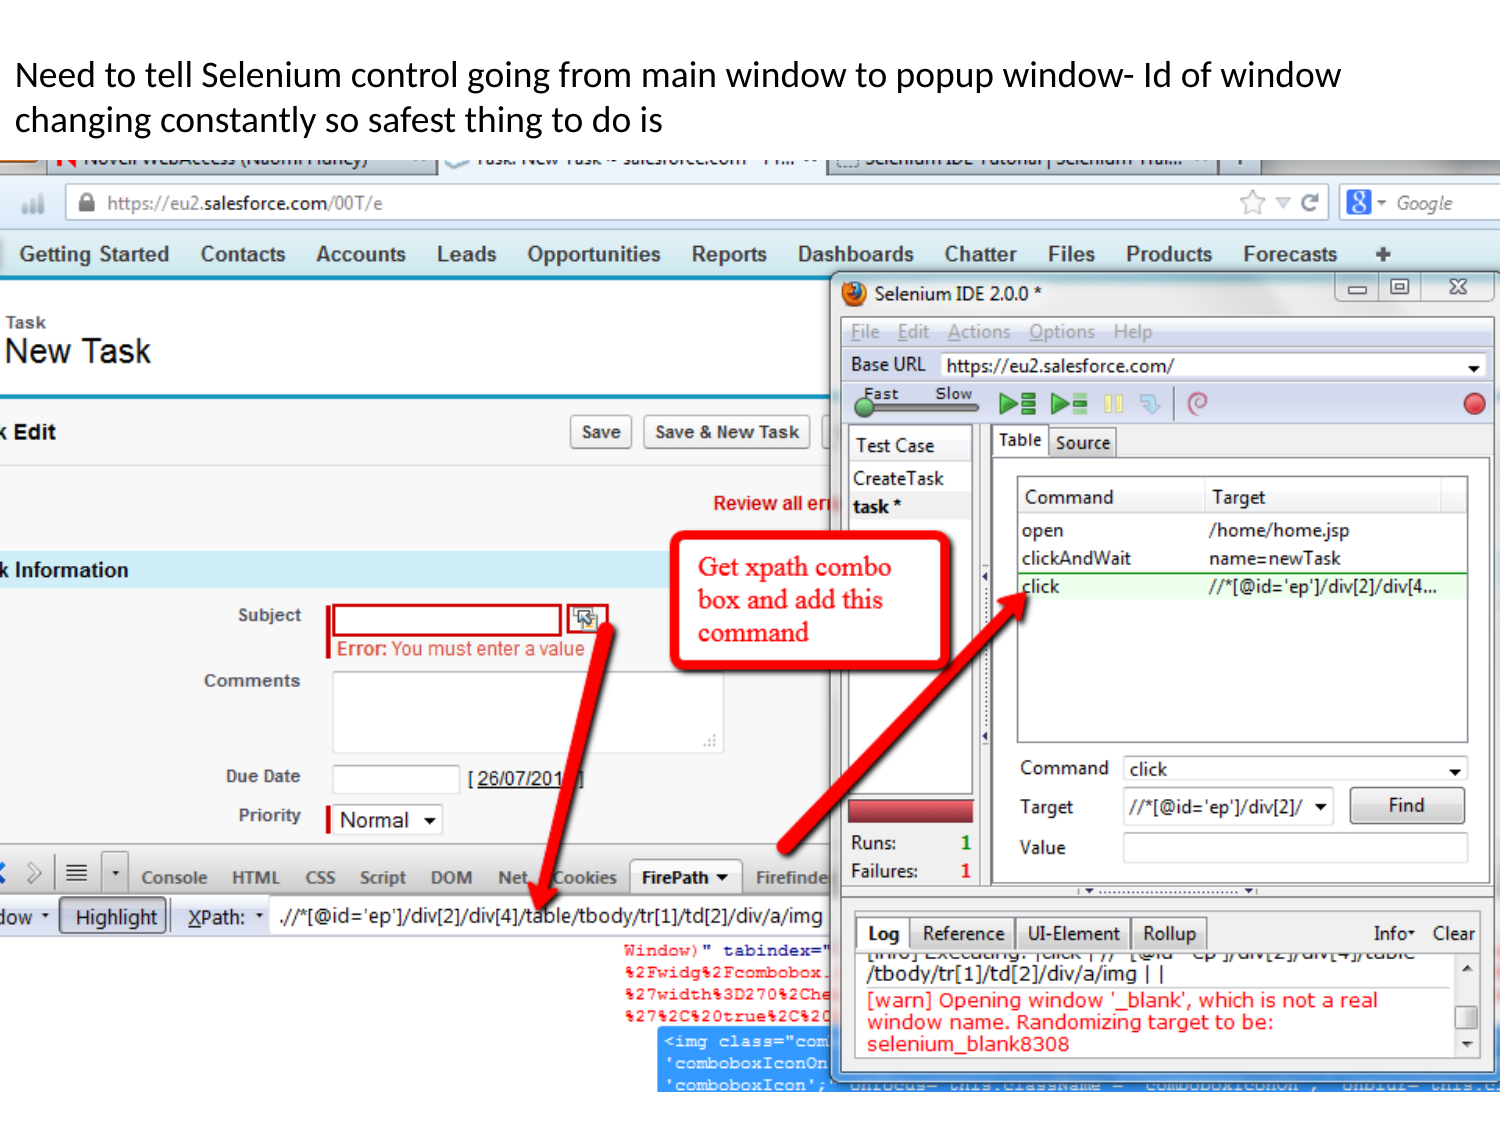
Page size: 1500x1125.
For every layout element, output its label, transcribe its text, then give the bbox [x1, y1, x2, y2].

picture [0, 160, 1500, 1093]
text_box Need to tell Selenium control going from main window to popup window- Id of window changing constantly so safest thing to do is [0, 42, 1483, 159]
